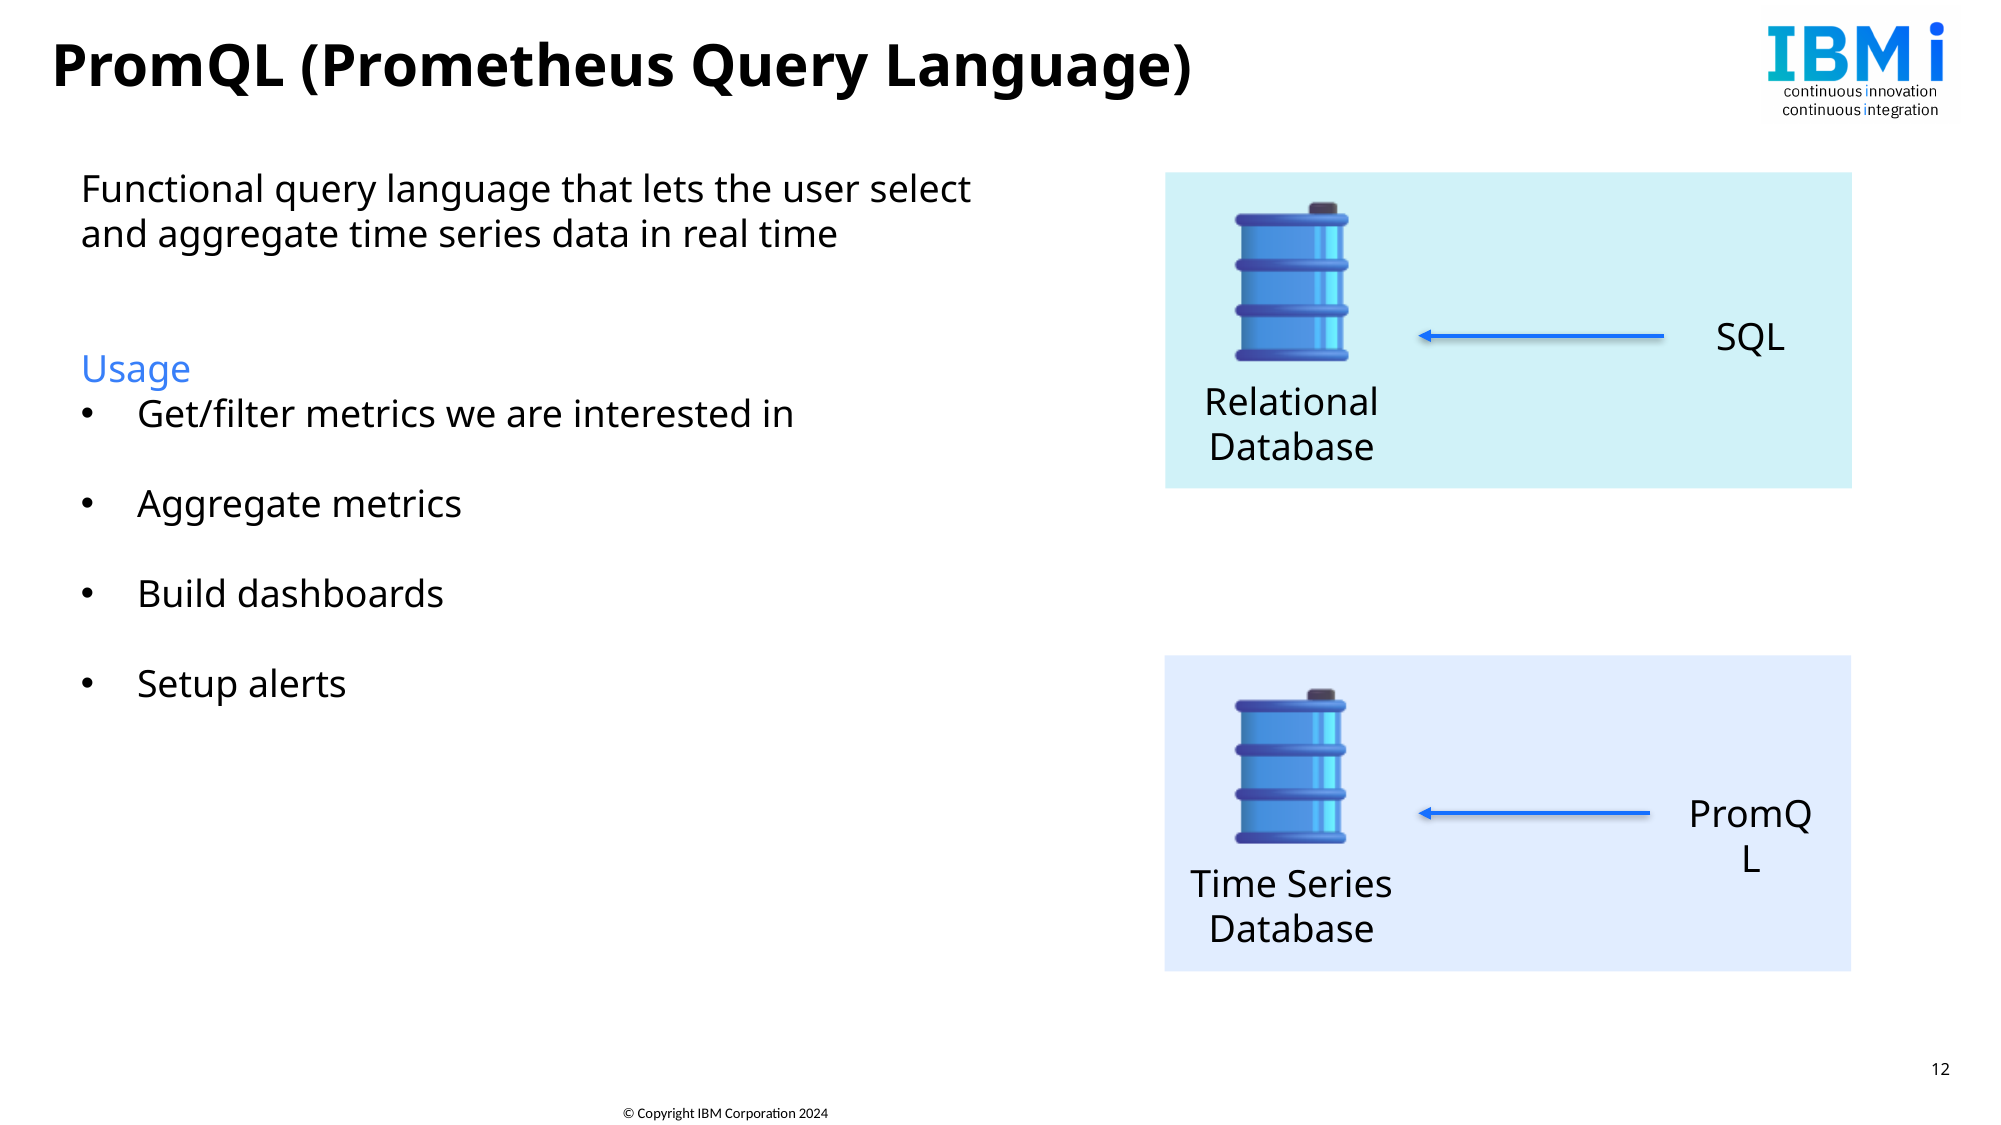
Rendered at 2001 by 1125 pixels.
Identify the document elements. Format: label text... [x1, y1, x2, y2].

list Functional query language that lets the user select and aggregate time series data in real time Usage Get/filter metrics we are interested in Aggregate metrics Build dashboards Setup alerts [65, 157, 1000, 1013]
text_box Time Series Database [1138, 665, 1445, 958]
text_box [1164, 655, 1852, 972]
text_box [1165, 172, 1852, 489]
text_box Relational Database [1138, 183, 1445, 476]
picture [1761, 5, 1961, 124]
picture [1208, 672, 1375, 856]
text_box SQL [1681, 305, 1821, 366]
slide_number 12 [1500, 1055, 1950, 1086]
text_box PromQL [1667, 782, 1835, 888]
picture [1200, 185, 1383, 377]
text_box PromQL (Prometheus Query Language) [50, 36, 1721, 101]
